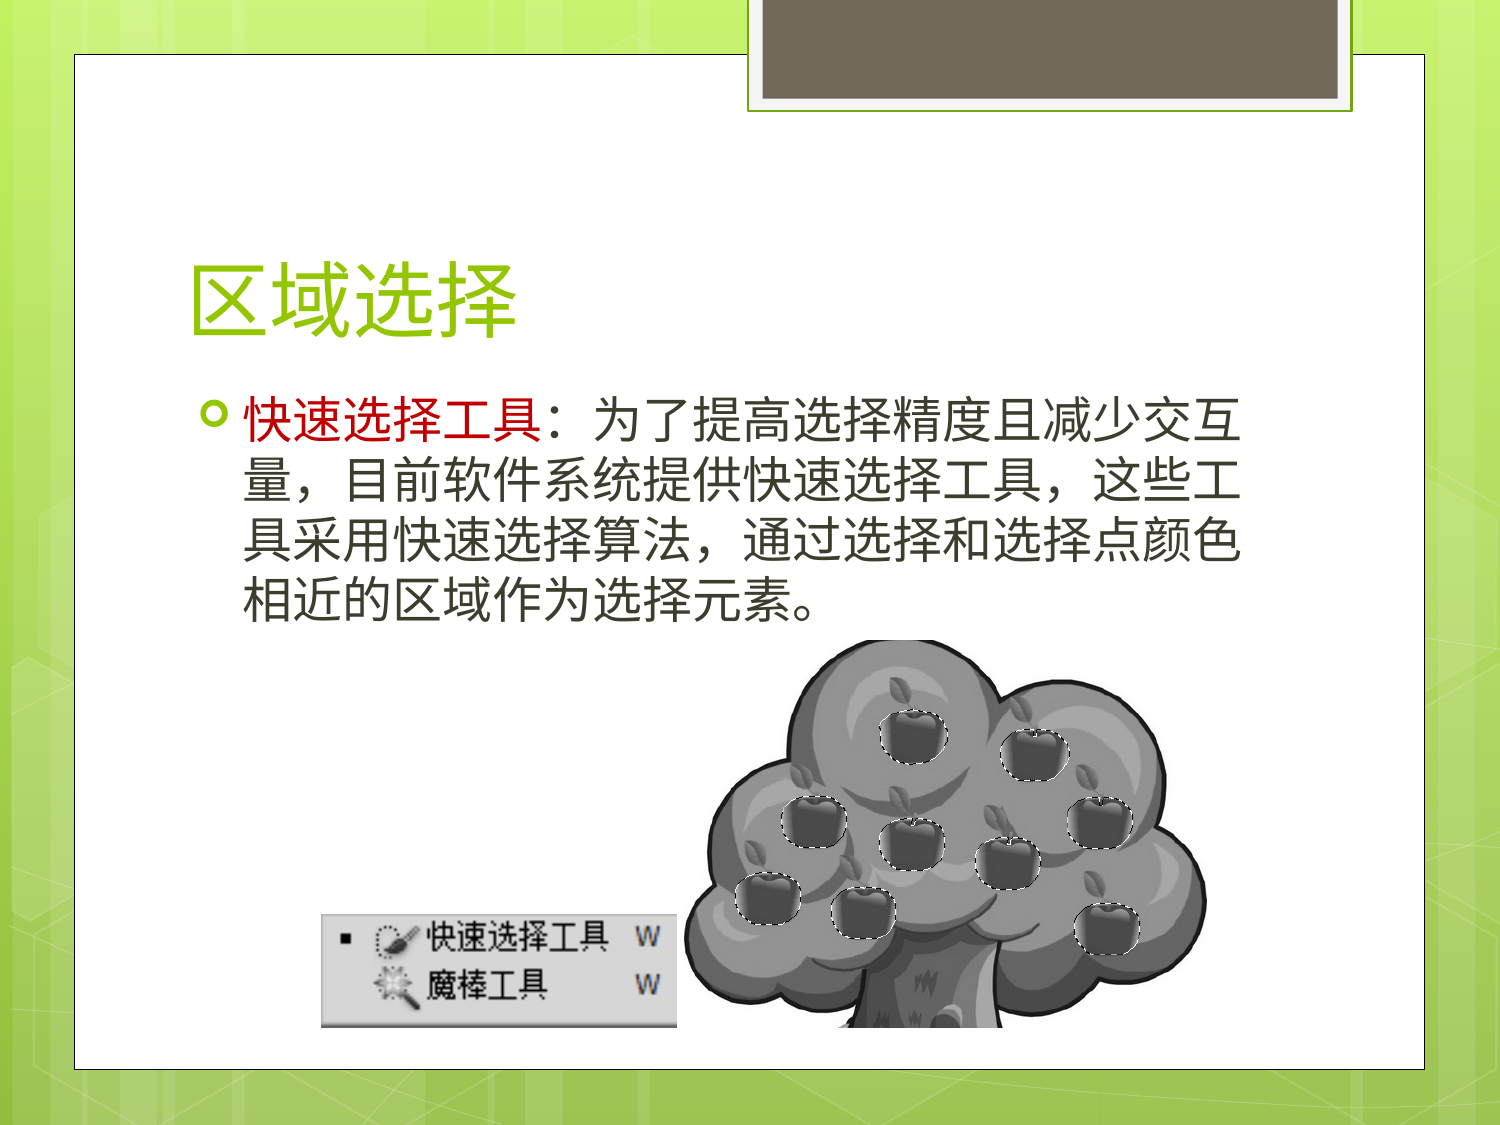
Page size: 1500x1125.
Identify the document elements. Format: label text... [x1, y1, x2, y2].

title 区域选择 [171, 168, 1324, 357]
list 快速选择工具：为了提高选择精度且减少交互量，目前软件系统提供快速选择工具，这些工具采用快速选择算法，通过选择和选择点颜色相近的区域作为选择元素。 [171, 381, 1283, 957]
picture [300, 621, 1224, 1048]
